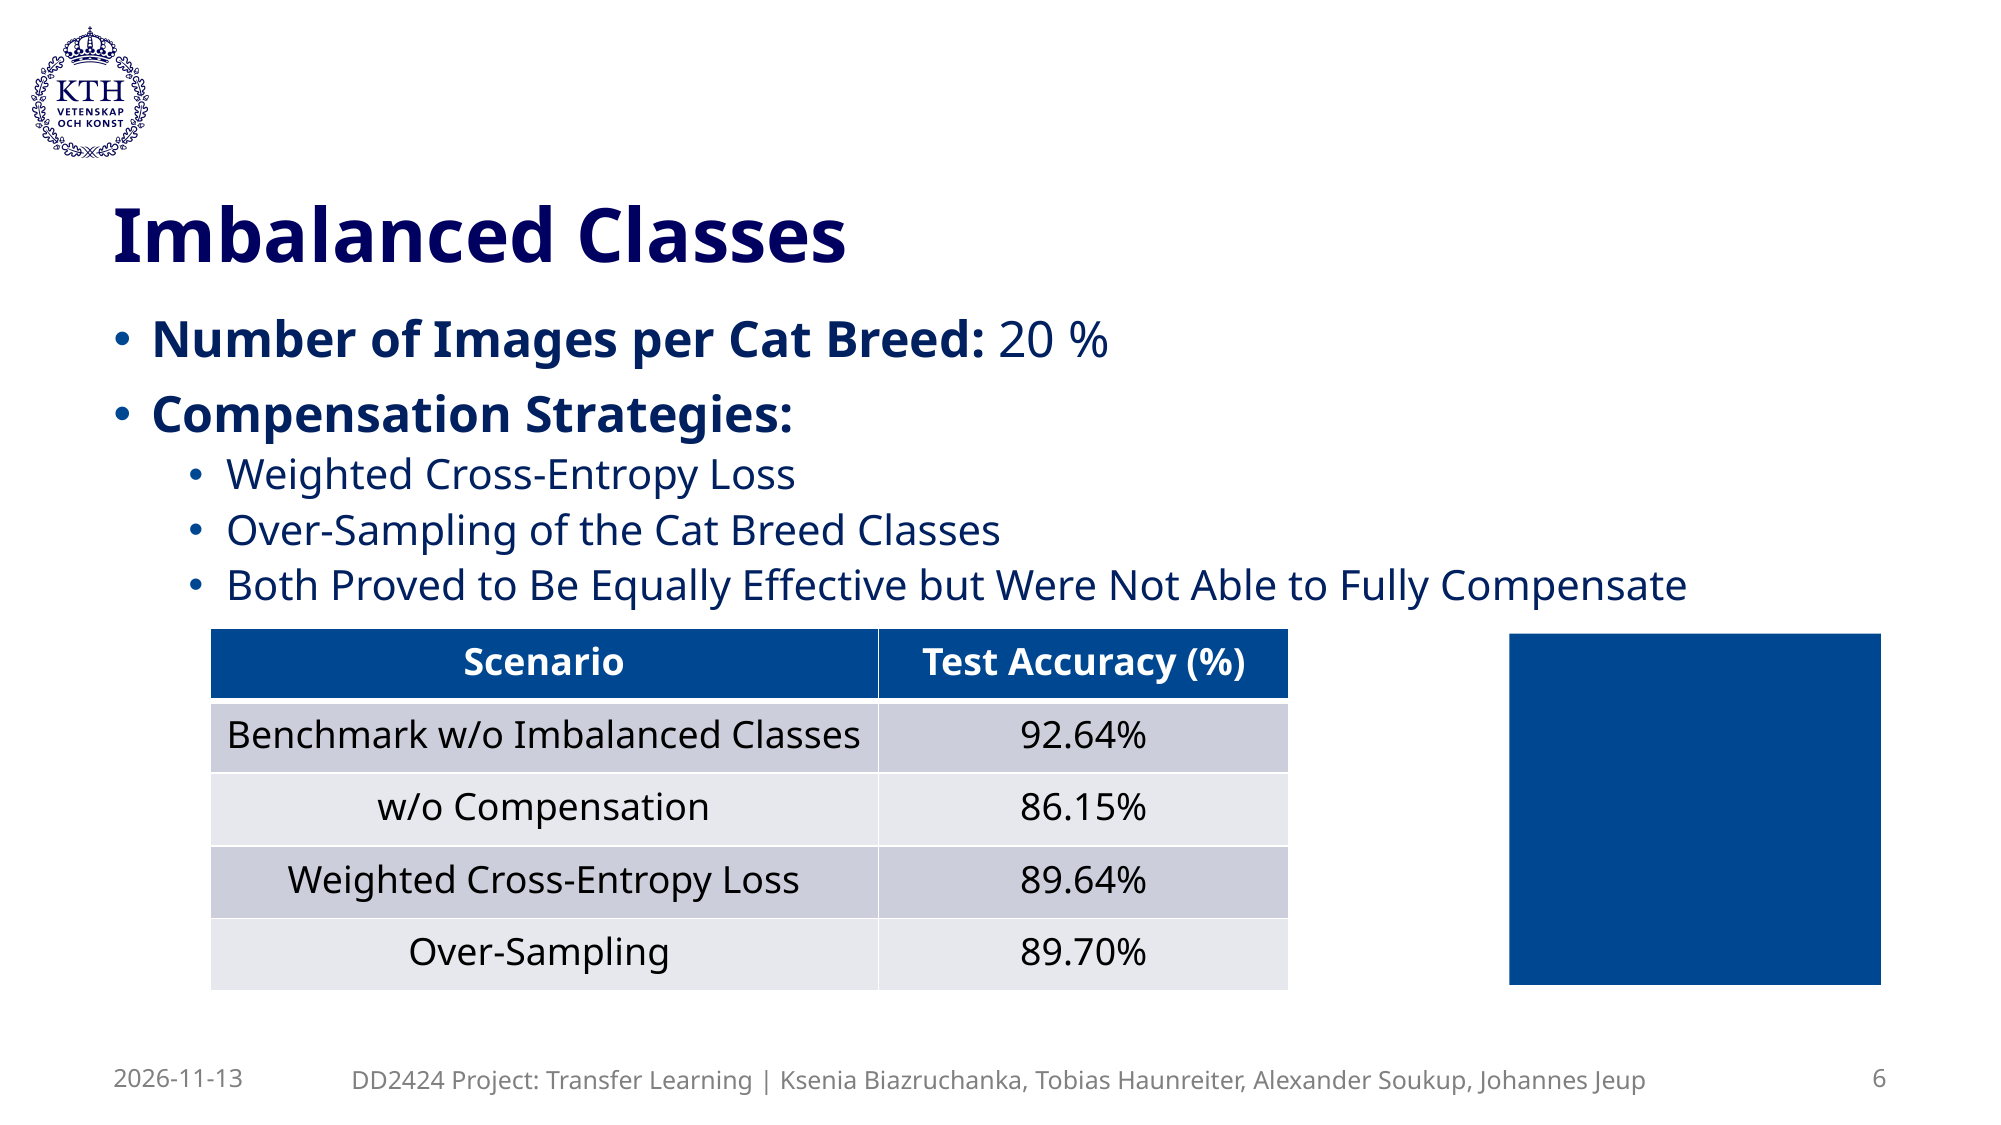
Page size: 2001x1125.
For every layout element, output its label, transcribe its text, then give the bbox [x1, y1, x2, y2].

table_cell Over-Sampling [211, 919, 878, 990]
table_header Scenario [211, 629, 878, 698]
title Imbalanced Classes [98, 179, 1902, 273]
table_cell 86.15% [879, 774, 1288, 845]
table_header Test Accuracy (%) [879, 629, 1288, 698]
table_cell 89.70% [879, 919, 1288, 990]
table_cell 92.64% [879, 704, 1288, 772]
table_cell Weighted Cross-Entropy Loss [211, 847, 878, 918]
text_box [1508, 633, 1882, 986]
table_cell 89.64% [879, 847, 1288, 918]
list Number of Images per Cat Breed: 20 % Compensation Strategies: Weighted Cross-Entropy Loss Over-Sampling of the Cat Breed Classes Both Proved to Be Equally Effective but Were Not Able to Fully Compensate [98, 307, 1789, 1043]
text_box 6 [1679, 1061, 1902, 1098]
table_cell w/o Compensation [211, 774, 878, 845]
picture [31, 26, 149, 158]
text_box DD2424 Project: Transfer Learning | Ksenia Biazruchanka, Tobias Haunreiter, Alexander Soukup, Johannes Jeup [320, 1061, 1679, 1098]
text_box 2025-05-23 [98, 1061, 320, 1098]
table_cell Benchmark w/o Imbalanced Classes [211, 704, 878, 772]
